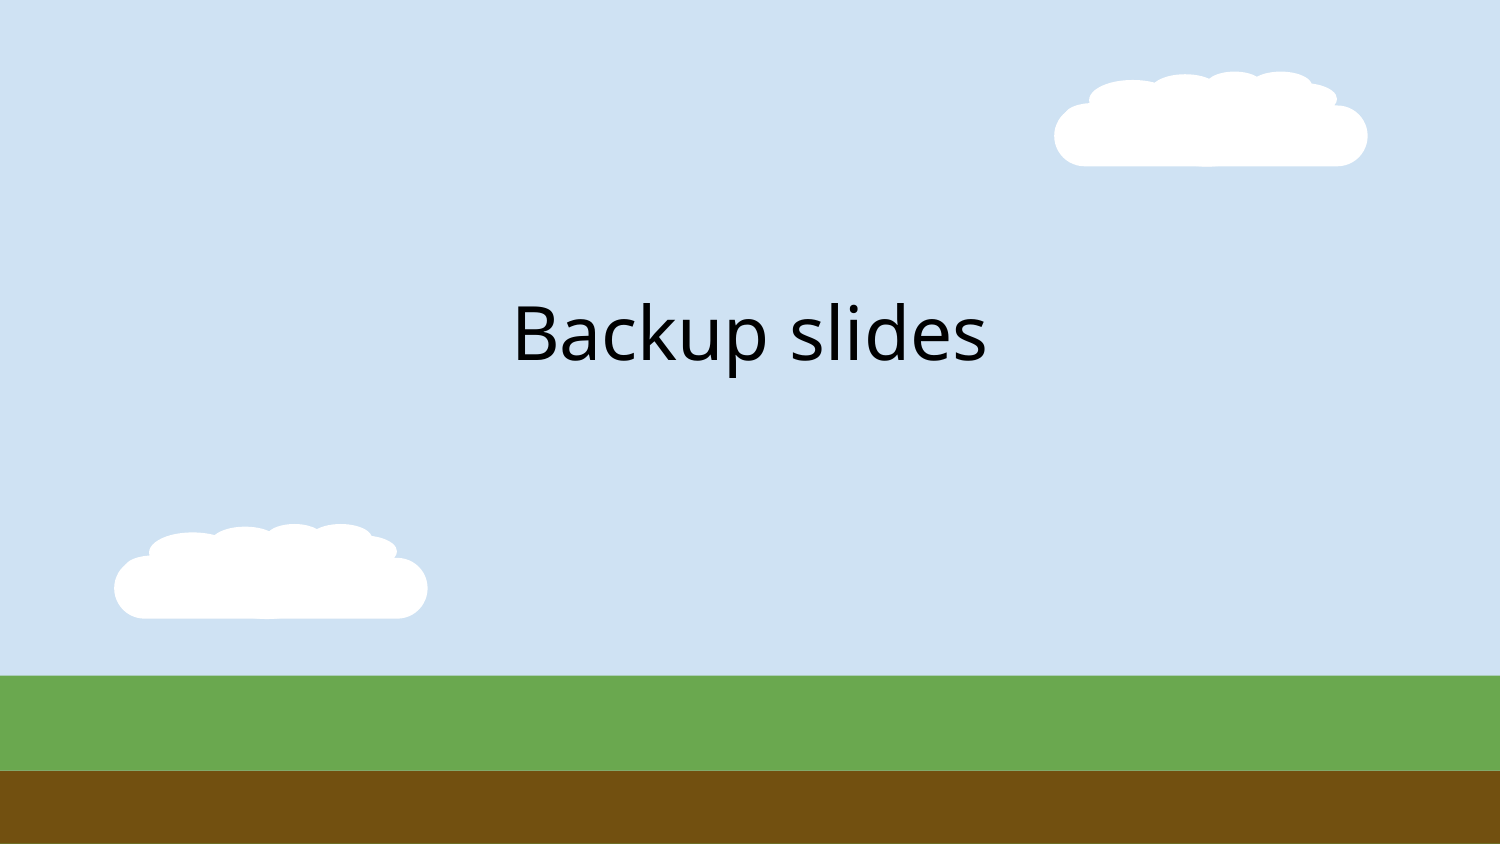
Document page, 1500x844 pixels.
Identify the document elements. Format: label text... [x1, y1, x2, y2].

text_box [113, 523, 428, 619]
text_box [0, 675, 1500, 771]
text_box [1053, 71, 1368, 167]
text_box [0, 771, 1500, 844]
title Backup slides [51, 260, 1449, 399]
